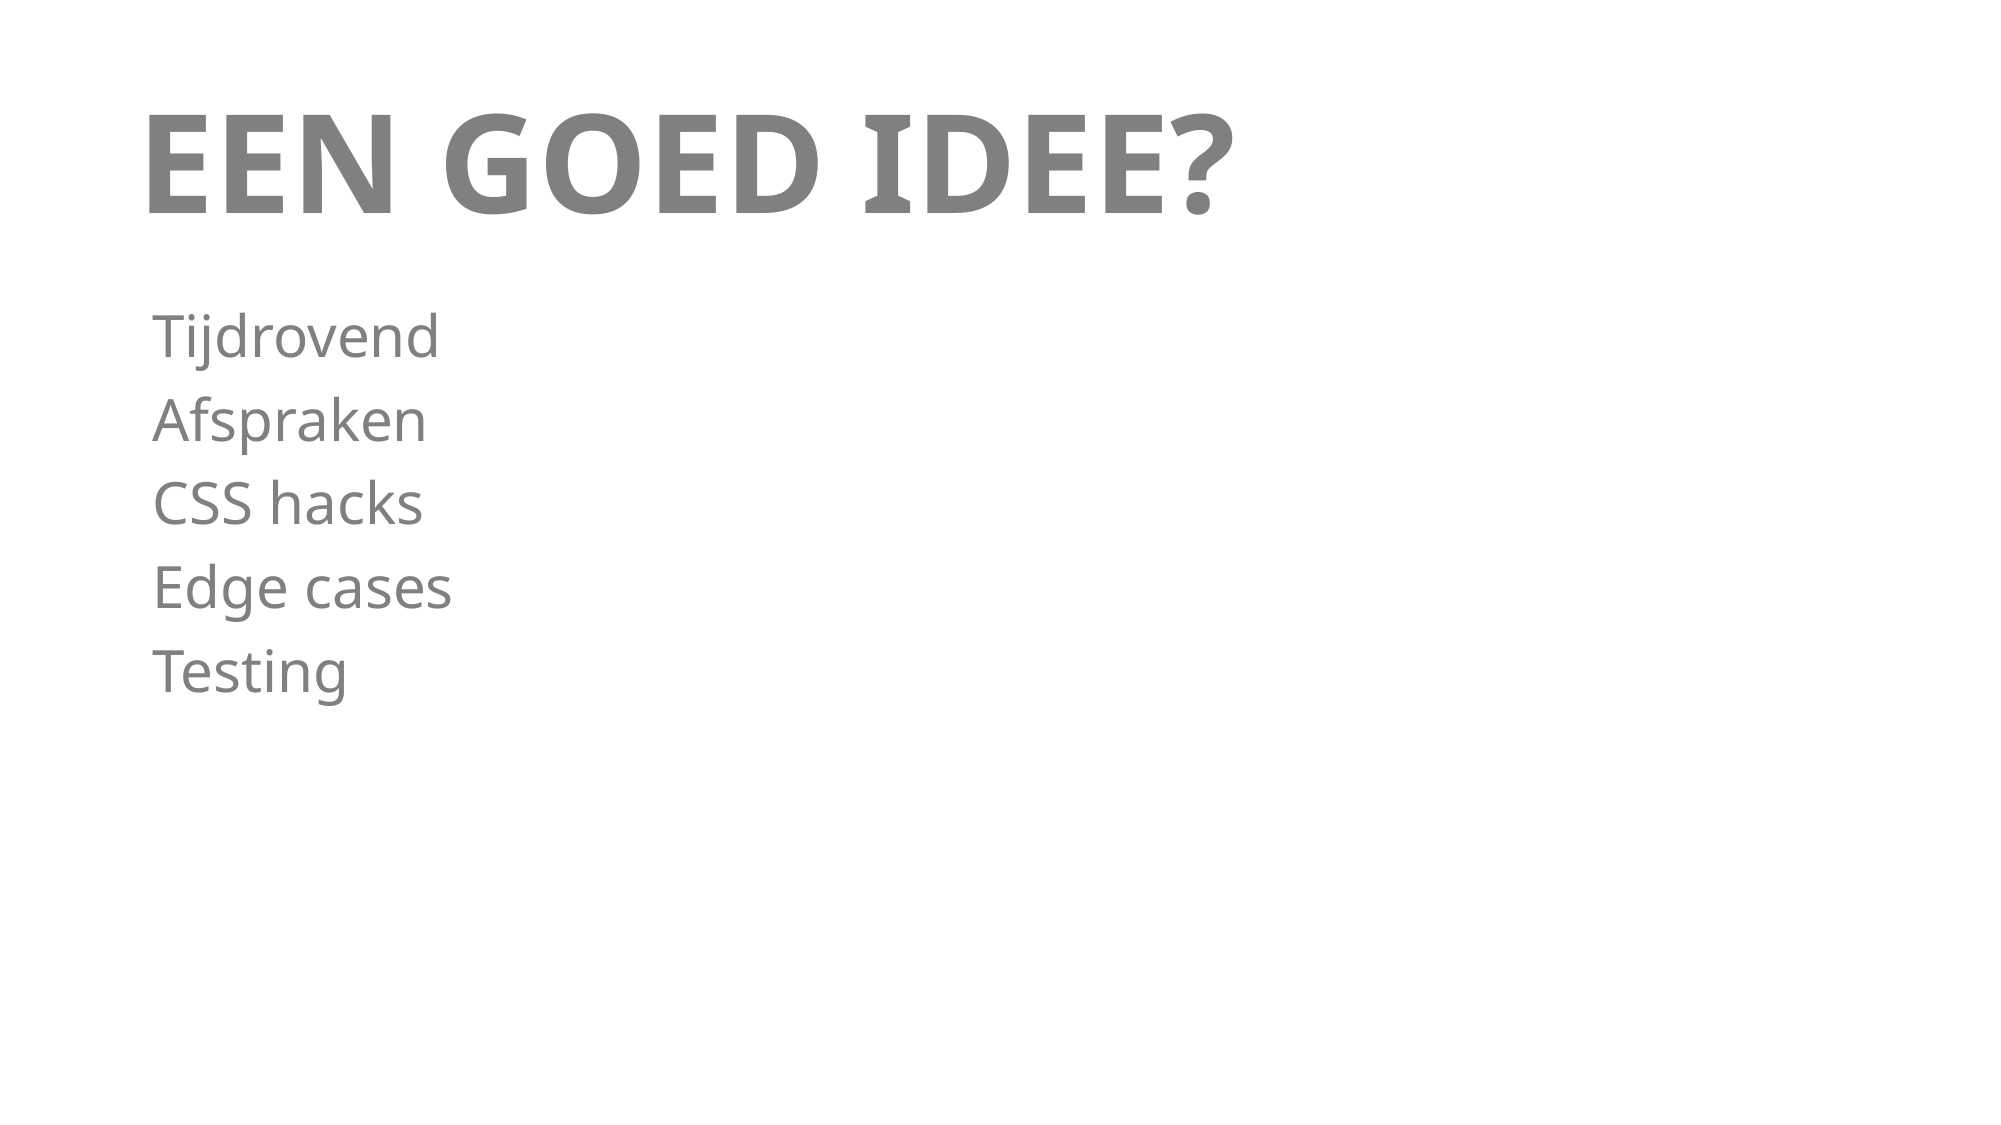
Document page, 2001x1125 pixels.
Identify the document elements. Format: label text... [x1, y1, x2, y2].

title EEN GOED IDEE? [137, 59, 1863, 278]
list Tijdrovend Afspraken CSS hacks Edge cases Testing [137, 299, 1863, 1014]
